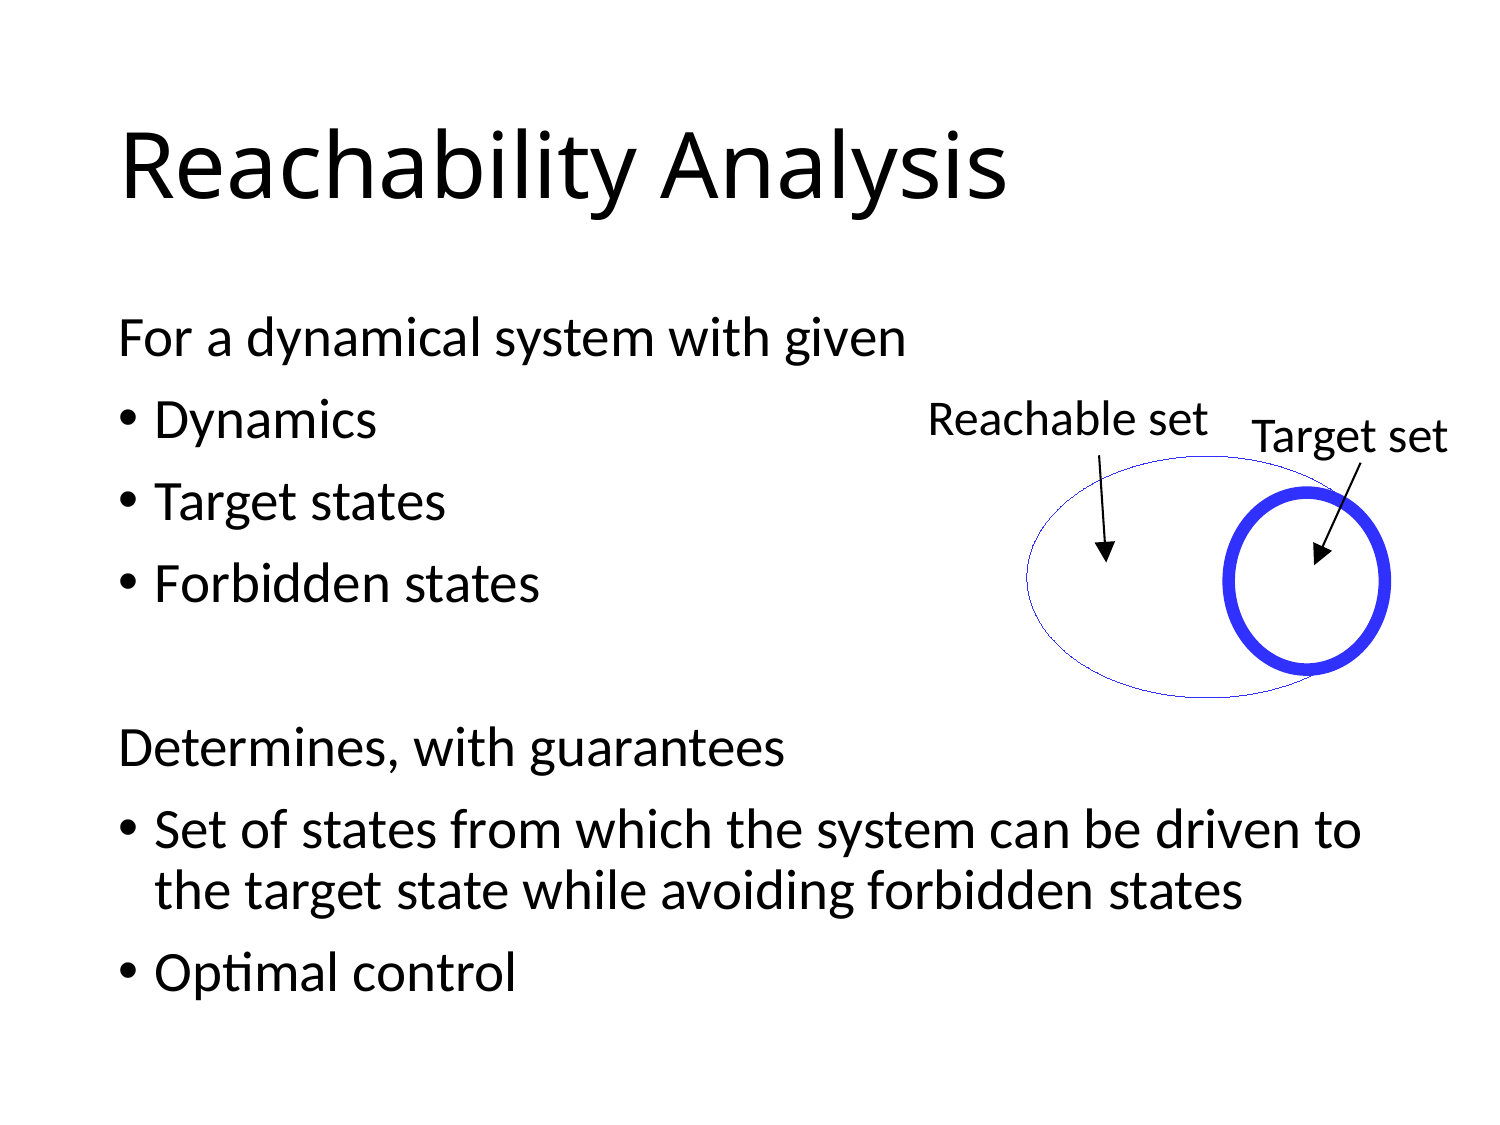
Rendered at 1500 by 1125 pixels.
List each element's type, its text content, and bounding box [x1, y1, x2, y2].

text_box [946, 377, 1439, 698]
title Reachability Analysis [103, 59, 1397, 278]
